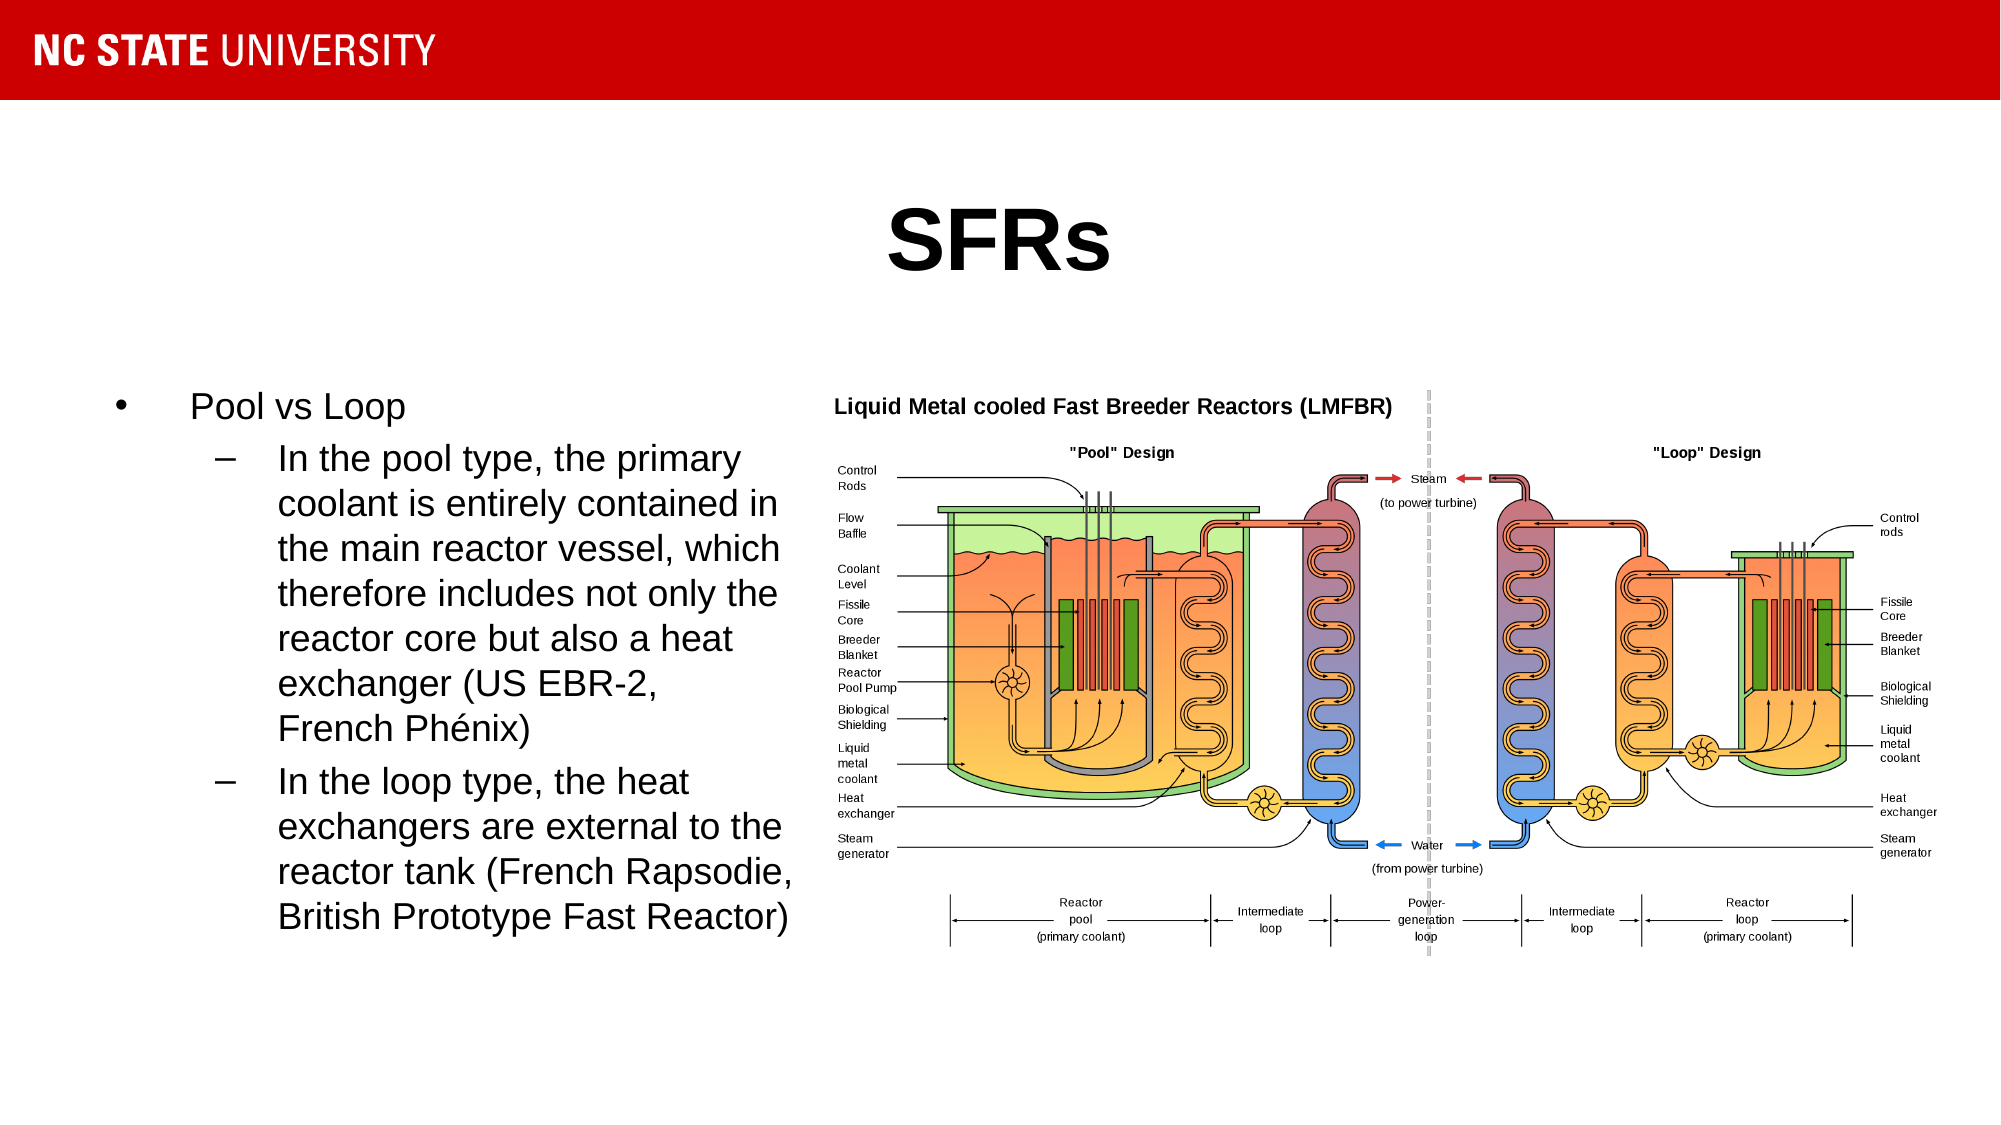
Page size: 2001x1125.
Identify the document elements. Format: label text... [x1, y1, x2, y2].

picture [0, 0, 2001, 100]
list Pool vs Loop In the pool type, the primary coolant is entirely contained in the main reactor vessel, which therefore includes not only the reactor core but also a heat exchanger (US EBR-2, French Phénix) In the loop type, the heat exchangers are external to the reactor tank (French Rapsodie, British Prototype Fast Reactor) [99, 374, 817, 1005]
title SFRs [99, 147, 1900, 323]
picture [816, 389, 1946, 957]
